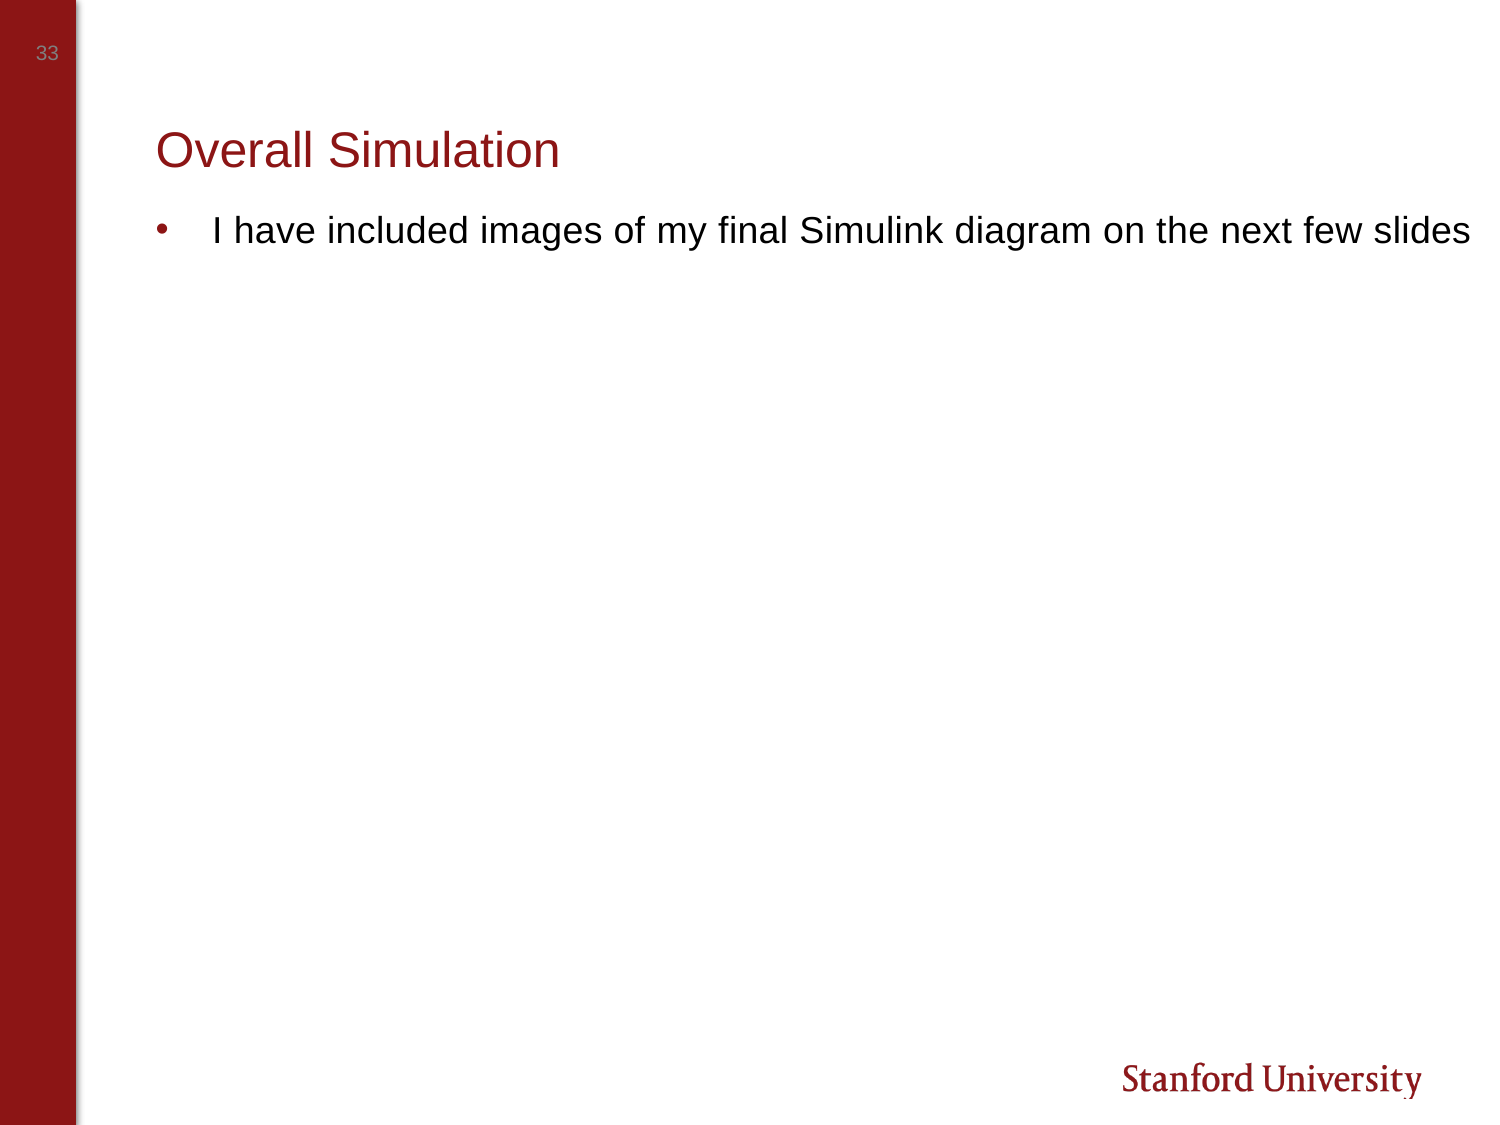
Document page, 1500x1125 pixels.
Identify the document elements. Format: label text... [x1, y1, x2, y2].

list I have included images of my final Simulink diagram on the next few slides [155, 198, 1481, 1021]
title Overall Simulation [155, 78, 1420, 186]
